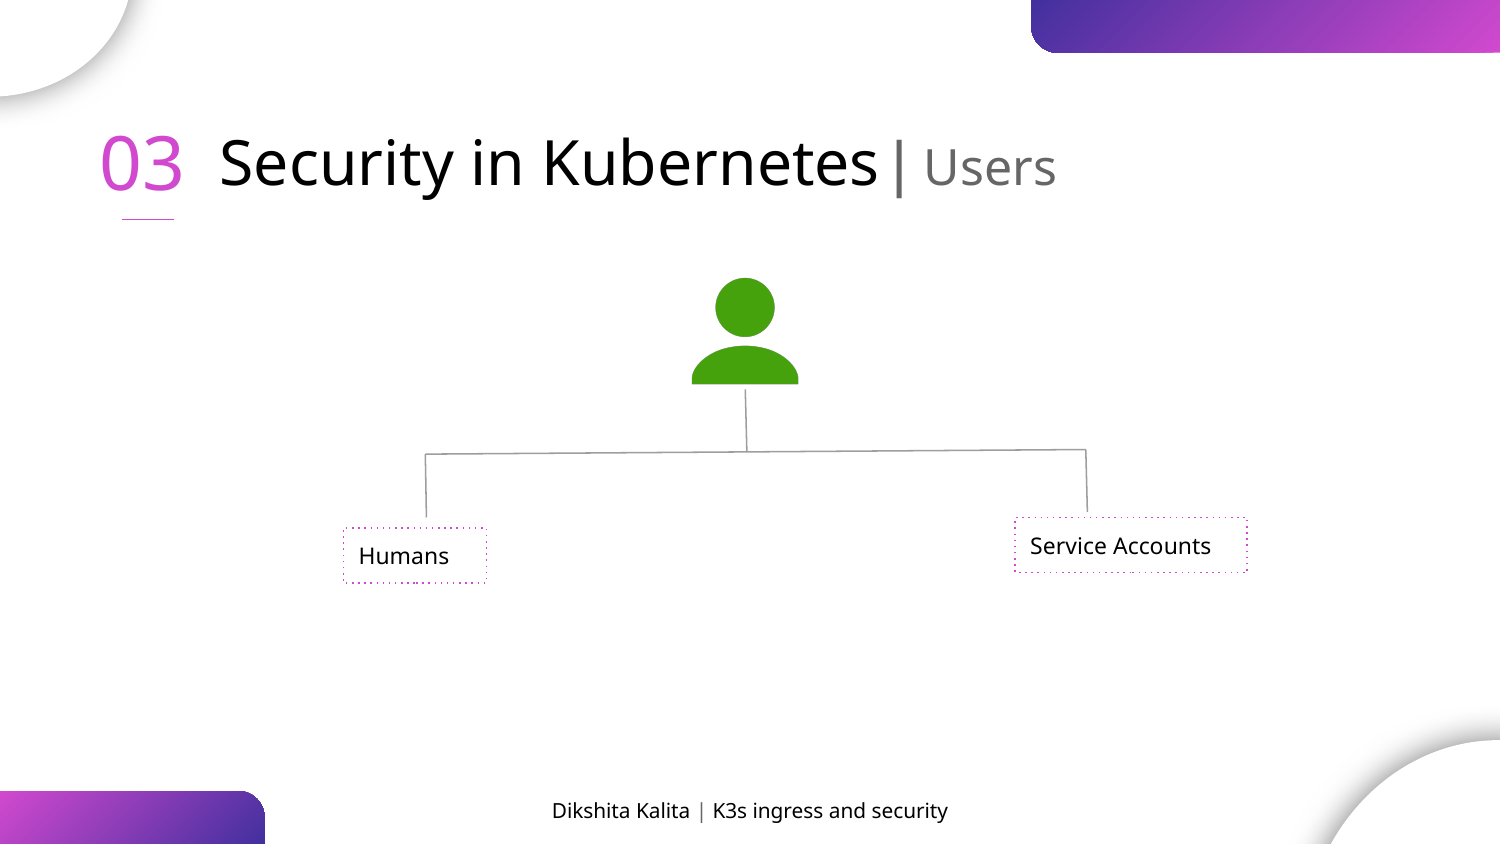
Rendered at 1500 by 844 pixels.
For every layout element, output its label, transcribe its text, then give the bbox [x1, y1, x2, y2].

text_box [0, 0, 129, 97]
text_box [424, 449, 1083, 455]
title 03 [84, 112, 204, 210]
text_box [744, 389, 748, 447]
text_box Humans [343, 527, 487, 583]
picture [686, 271, 805, 390]
text_box Service Accounts [1015, 517, 1248, 573]
text_box Dikshita Kalita | K3s ingress and security [457, 782, 1043, 834]
text_box [1330, 740, 1500, 844]
title Security in Kubernetes | Users [204, 102, 1455, 220]
